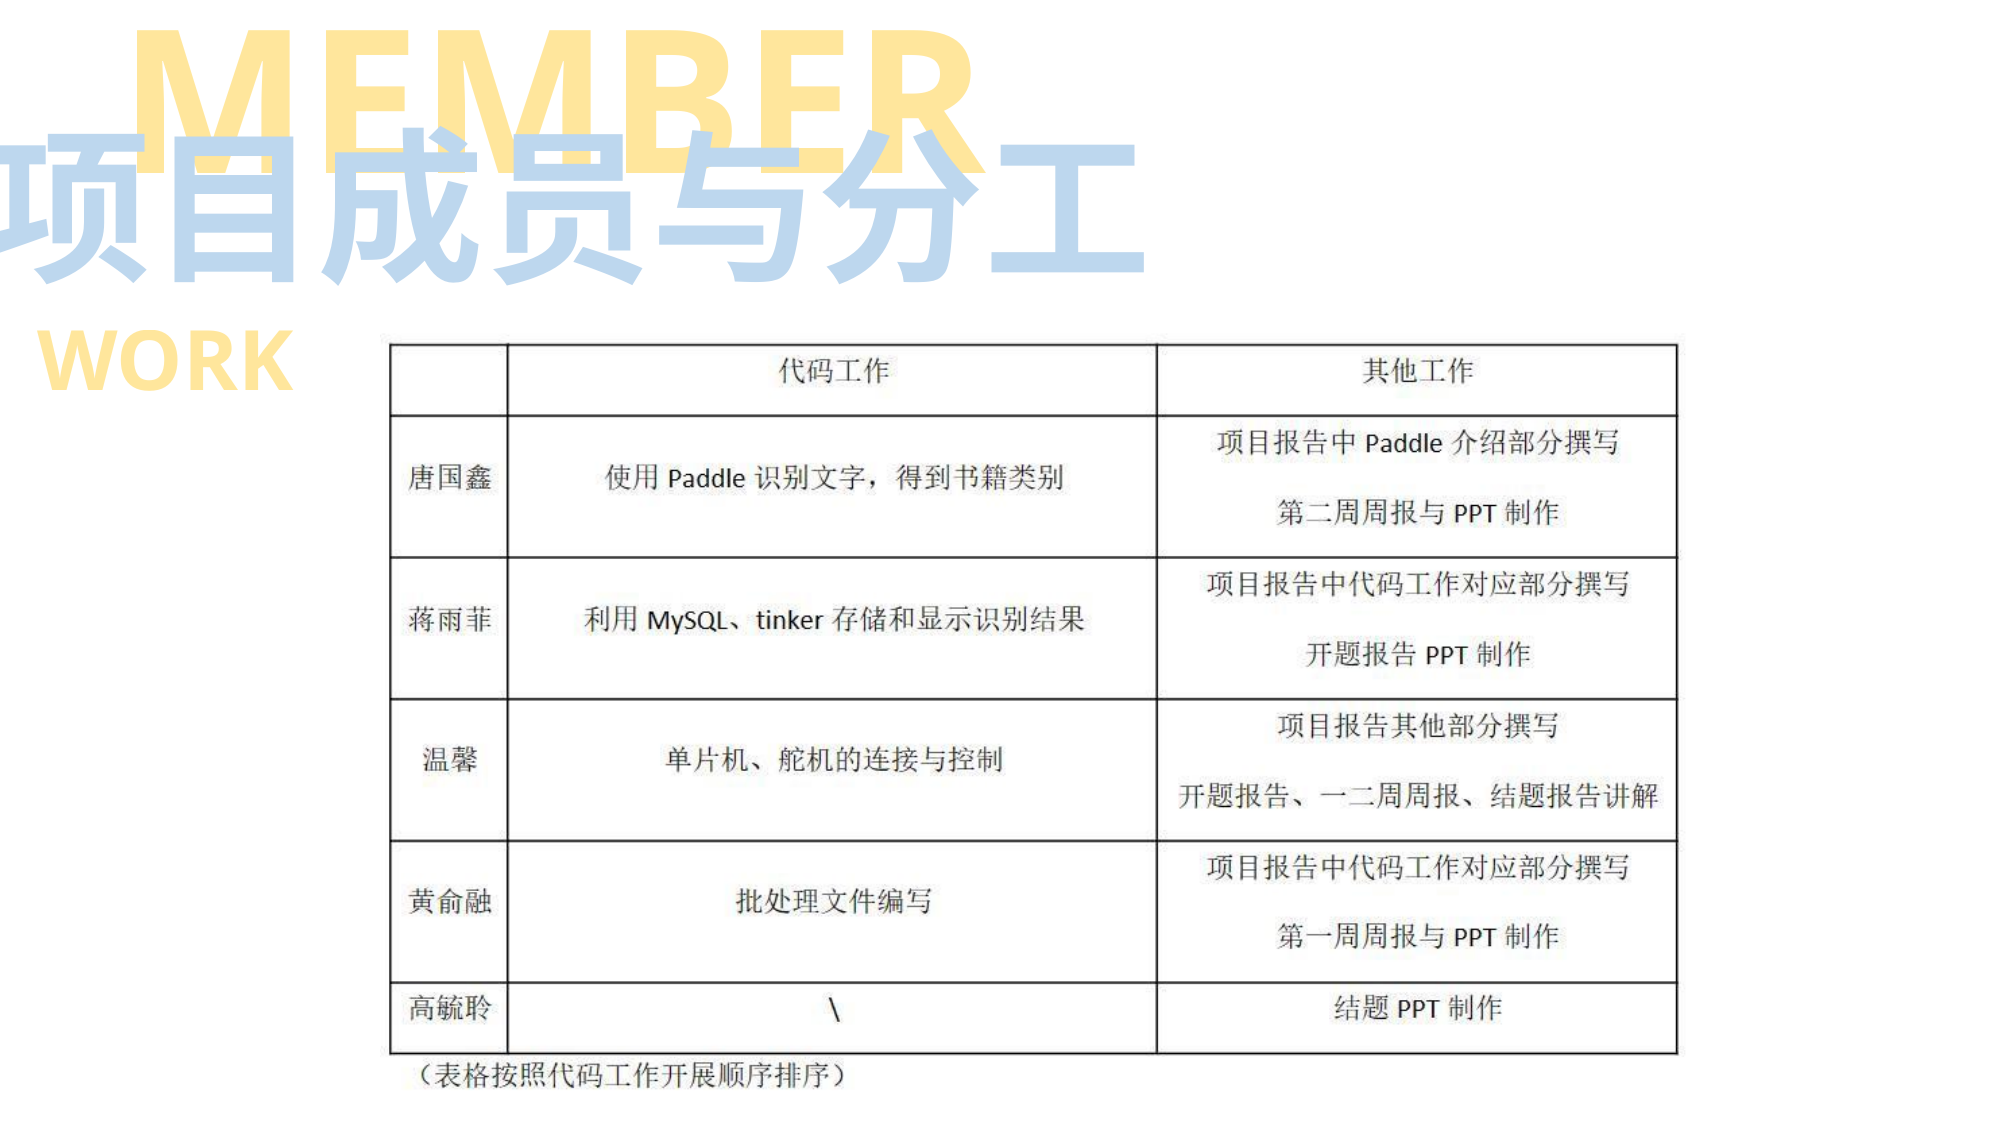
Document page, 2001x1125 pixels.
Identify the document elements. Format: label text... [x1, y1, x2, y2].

text_box MEMBER [104, 0, 1783, 222]
picture [379, 312, 1703, 1107]
text_box 项目成员与分工 [0, 94, 1167, 310]
text_box WORK [22, 310, 1089, 439]
